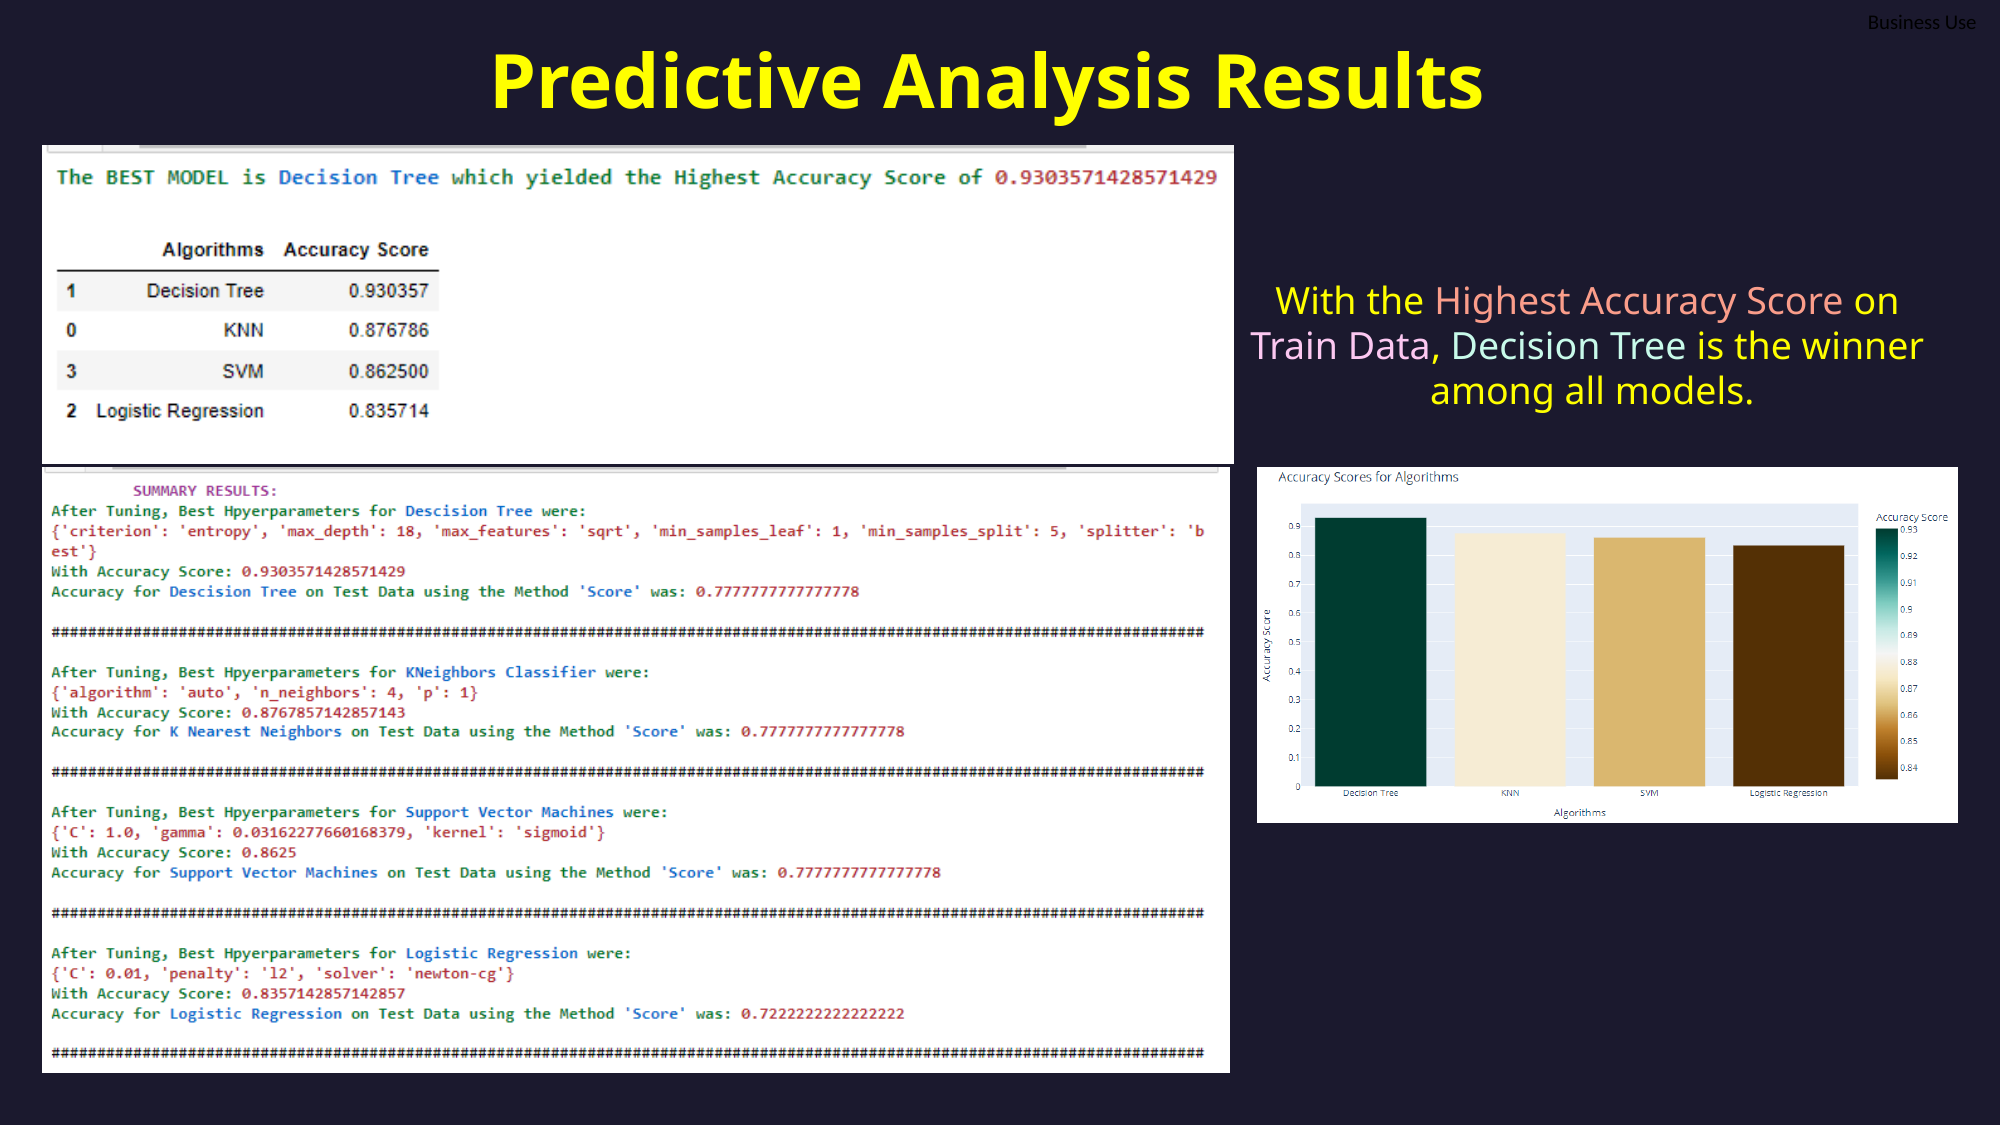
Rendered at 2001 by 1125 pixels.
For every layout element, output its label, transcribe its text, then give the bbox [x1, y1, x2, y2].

text_box With the Highest Accuracy Score on Train Data, Decision Tree is the winner among all models. [1235, 269, 1949, 420]
picture [42, 467, 1230, 1073]
picture [1257, 467, 1958, 823]
text_box Predictive Analysis Results [474, 25, 1501, 131]
picture [42, 145, 1234, 464]
